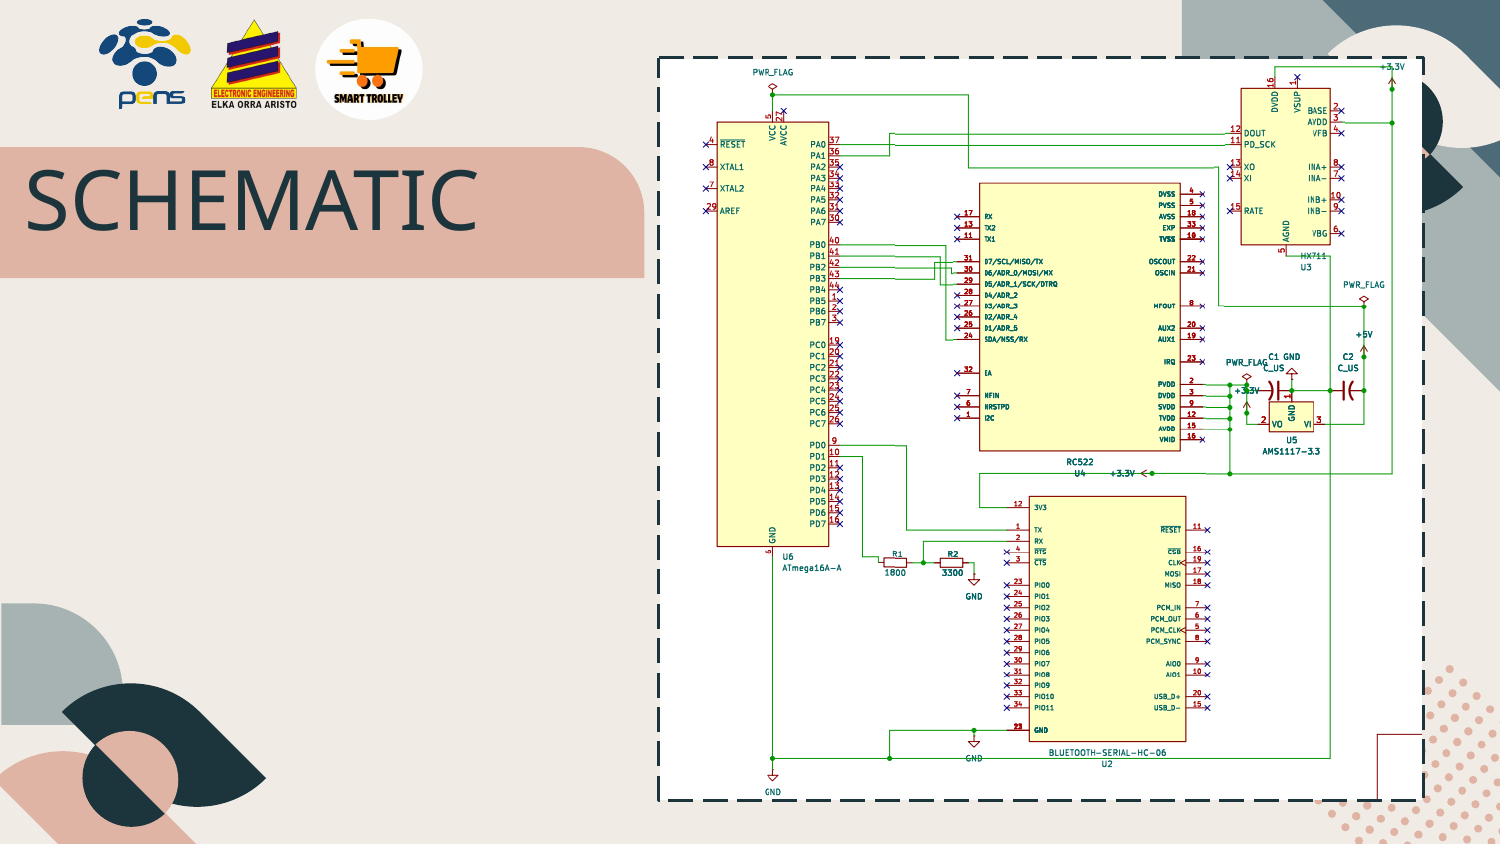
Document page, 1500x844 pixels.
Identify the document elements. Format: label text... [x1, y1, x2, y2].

text_box [0, 147, 645, 279]
list SCHEMATIC [9, 151, 654, 258]
picture [659, 58, 1423, 800]
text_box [93, 15, 423, 121]
